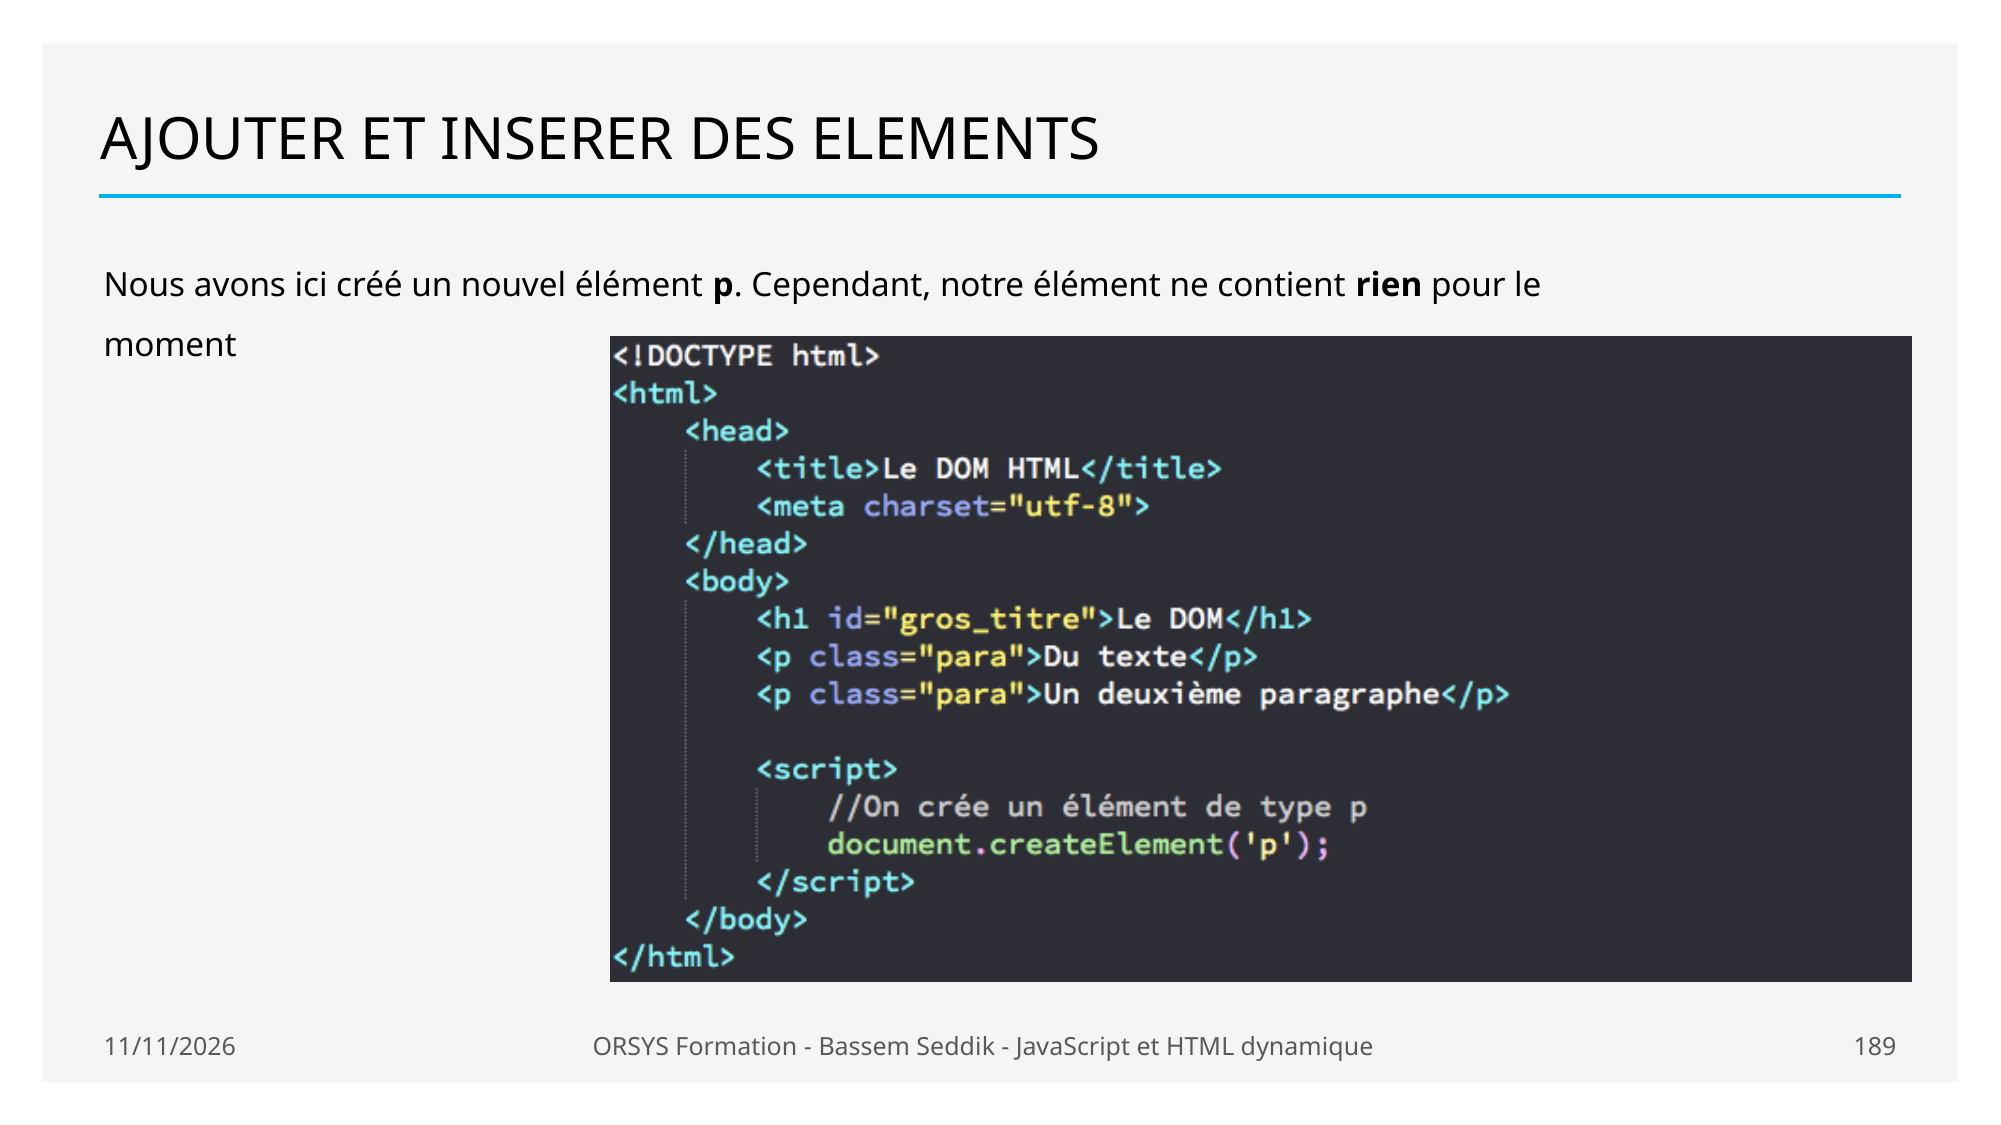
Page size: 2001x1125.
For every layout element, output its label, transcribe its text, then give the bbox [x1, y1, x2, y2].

footer ORSYS Formation - Bassem Seddik - JavaScript et HTML dynamique [340, 1017, 1626, 1078]
list Nous avons ici créé un nouvel élément p. Cependant, notre élément ne contient rien pour le moment [88, 235, 1627, 982]
title AJOUTER ET INSERER DES ELEMENTS [85, 73, 1888, 179]
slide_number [88, 1017, 340, 1078]
picture [610, 336, 1912, 982]
slide_number 189 [1626, 1017, 1912, 1078]
